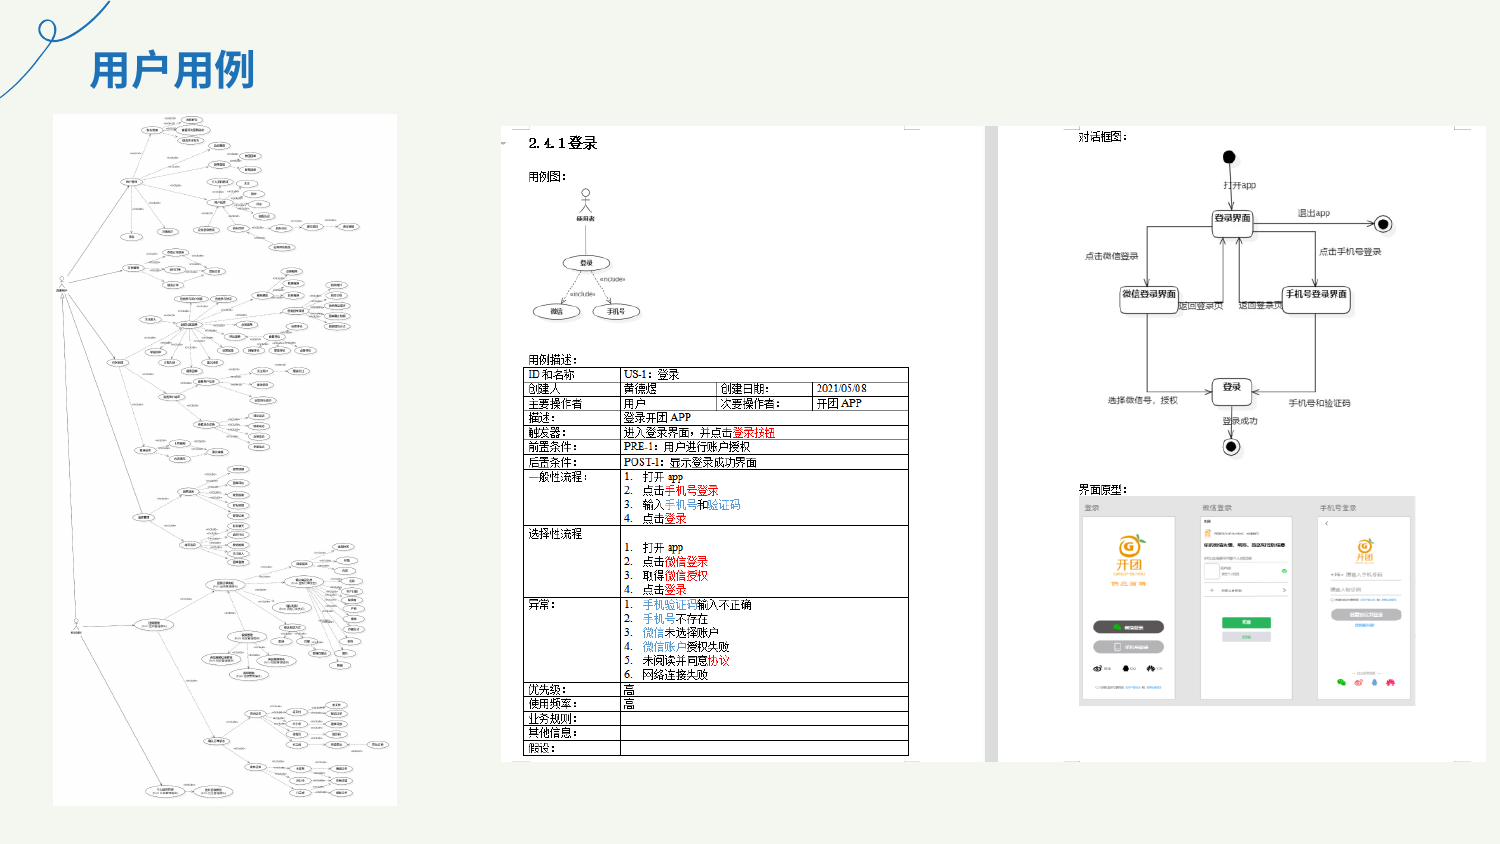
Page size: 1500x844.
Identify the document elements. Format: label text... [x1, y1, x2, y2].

picture [52, 114, 397, 807]
text_box 用户用例 [89, 43, 663, 94]
picture [501, 126, 1486, 762]
